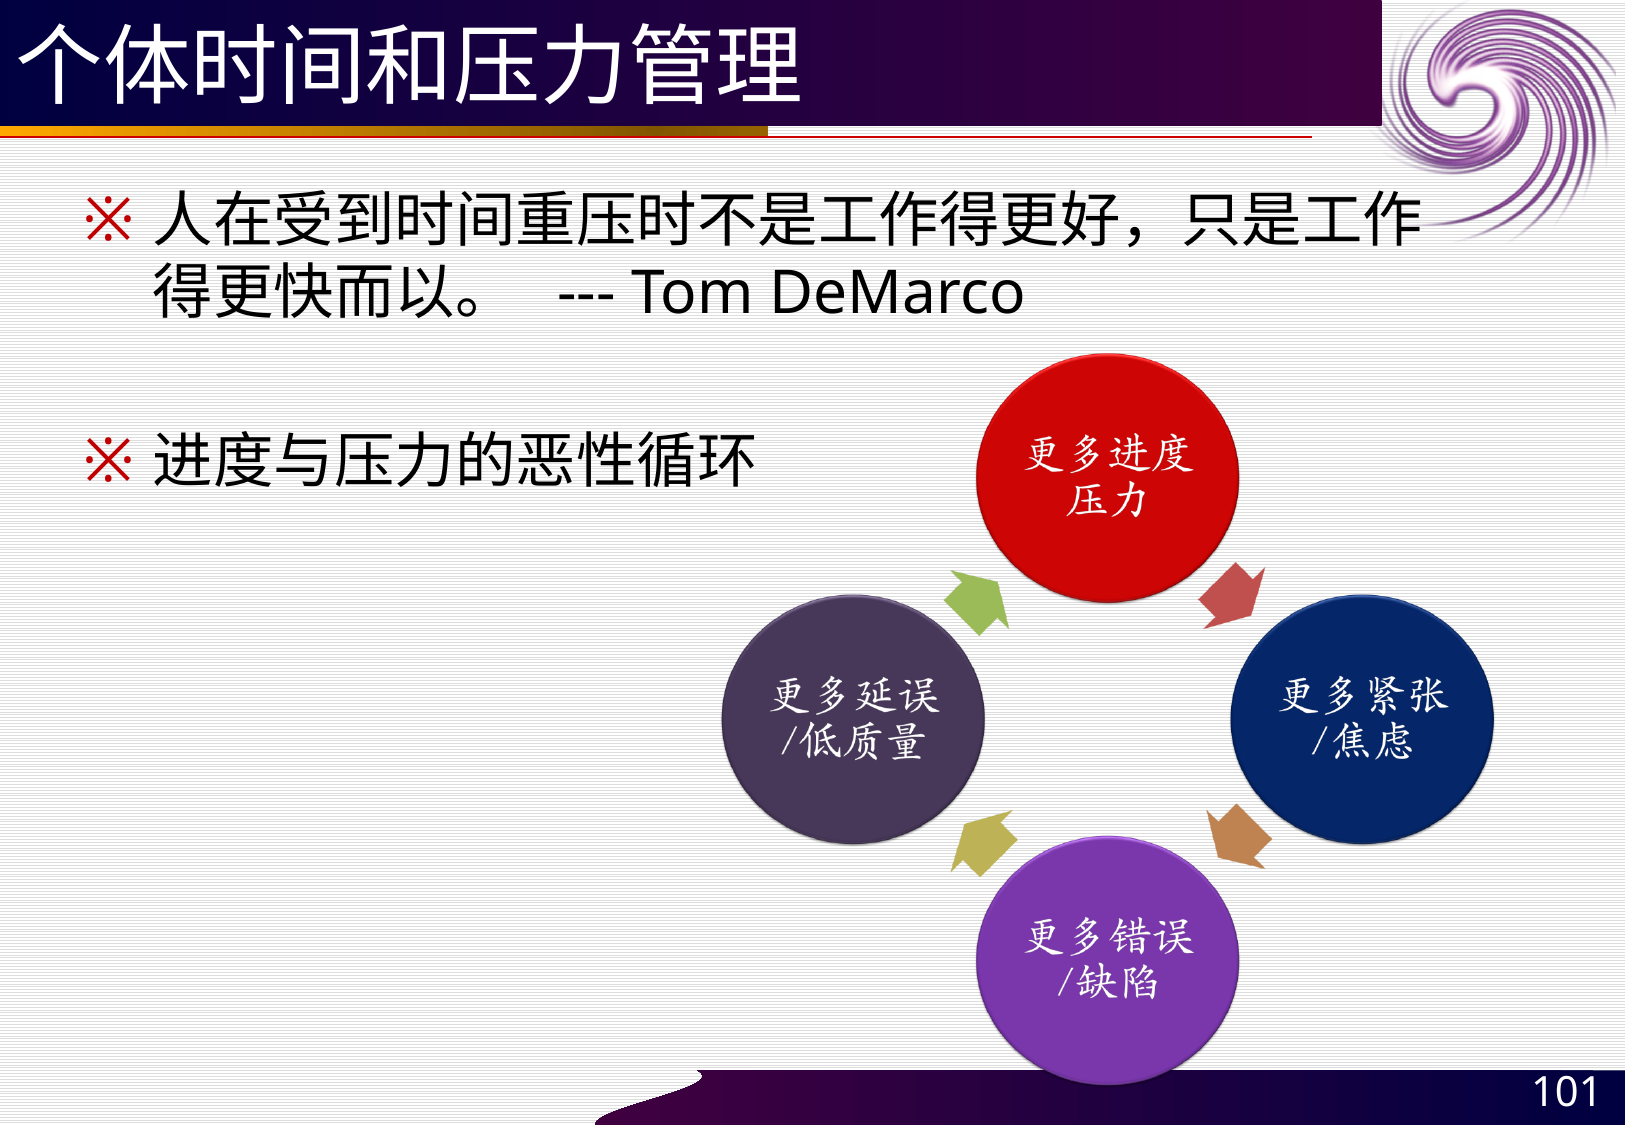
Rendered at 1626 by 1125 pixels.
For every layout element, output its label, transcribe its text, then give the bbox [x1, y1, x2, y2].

list 人在受到时间重压时不是工作得更好，只是工作 得更快而以。 --- Tom DeMarco 进度与压力的恶性循环 [56, 172, 1569, 540]
title 个体时间和压力管理 [0, 0, 1382, 126]
slide_number 101 [1474, 1069, 1619, 1125]
picture [1362, 0, 1616, 244]
picture [718, 351, 1497, 1090]
